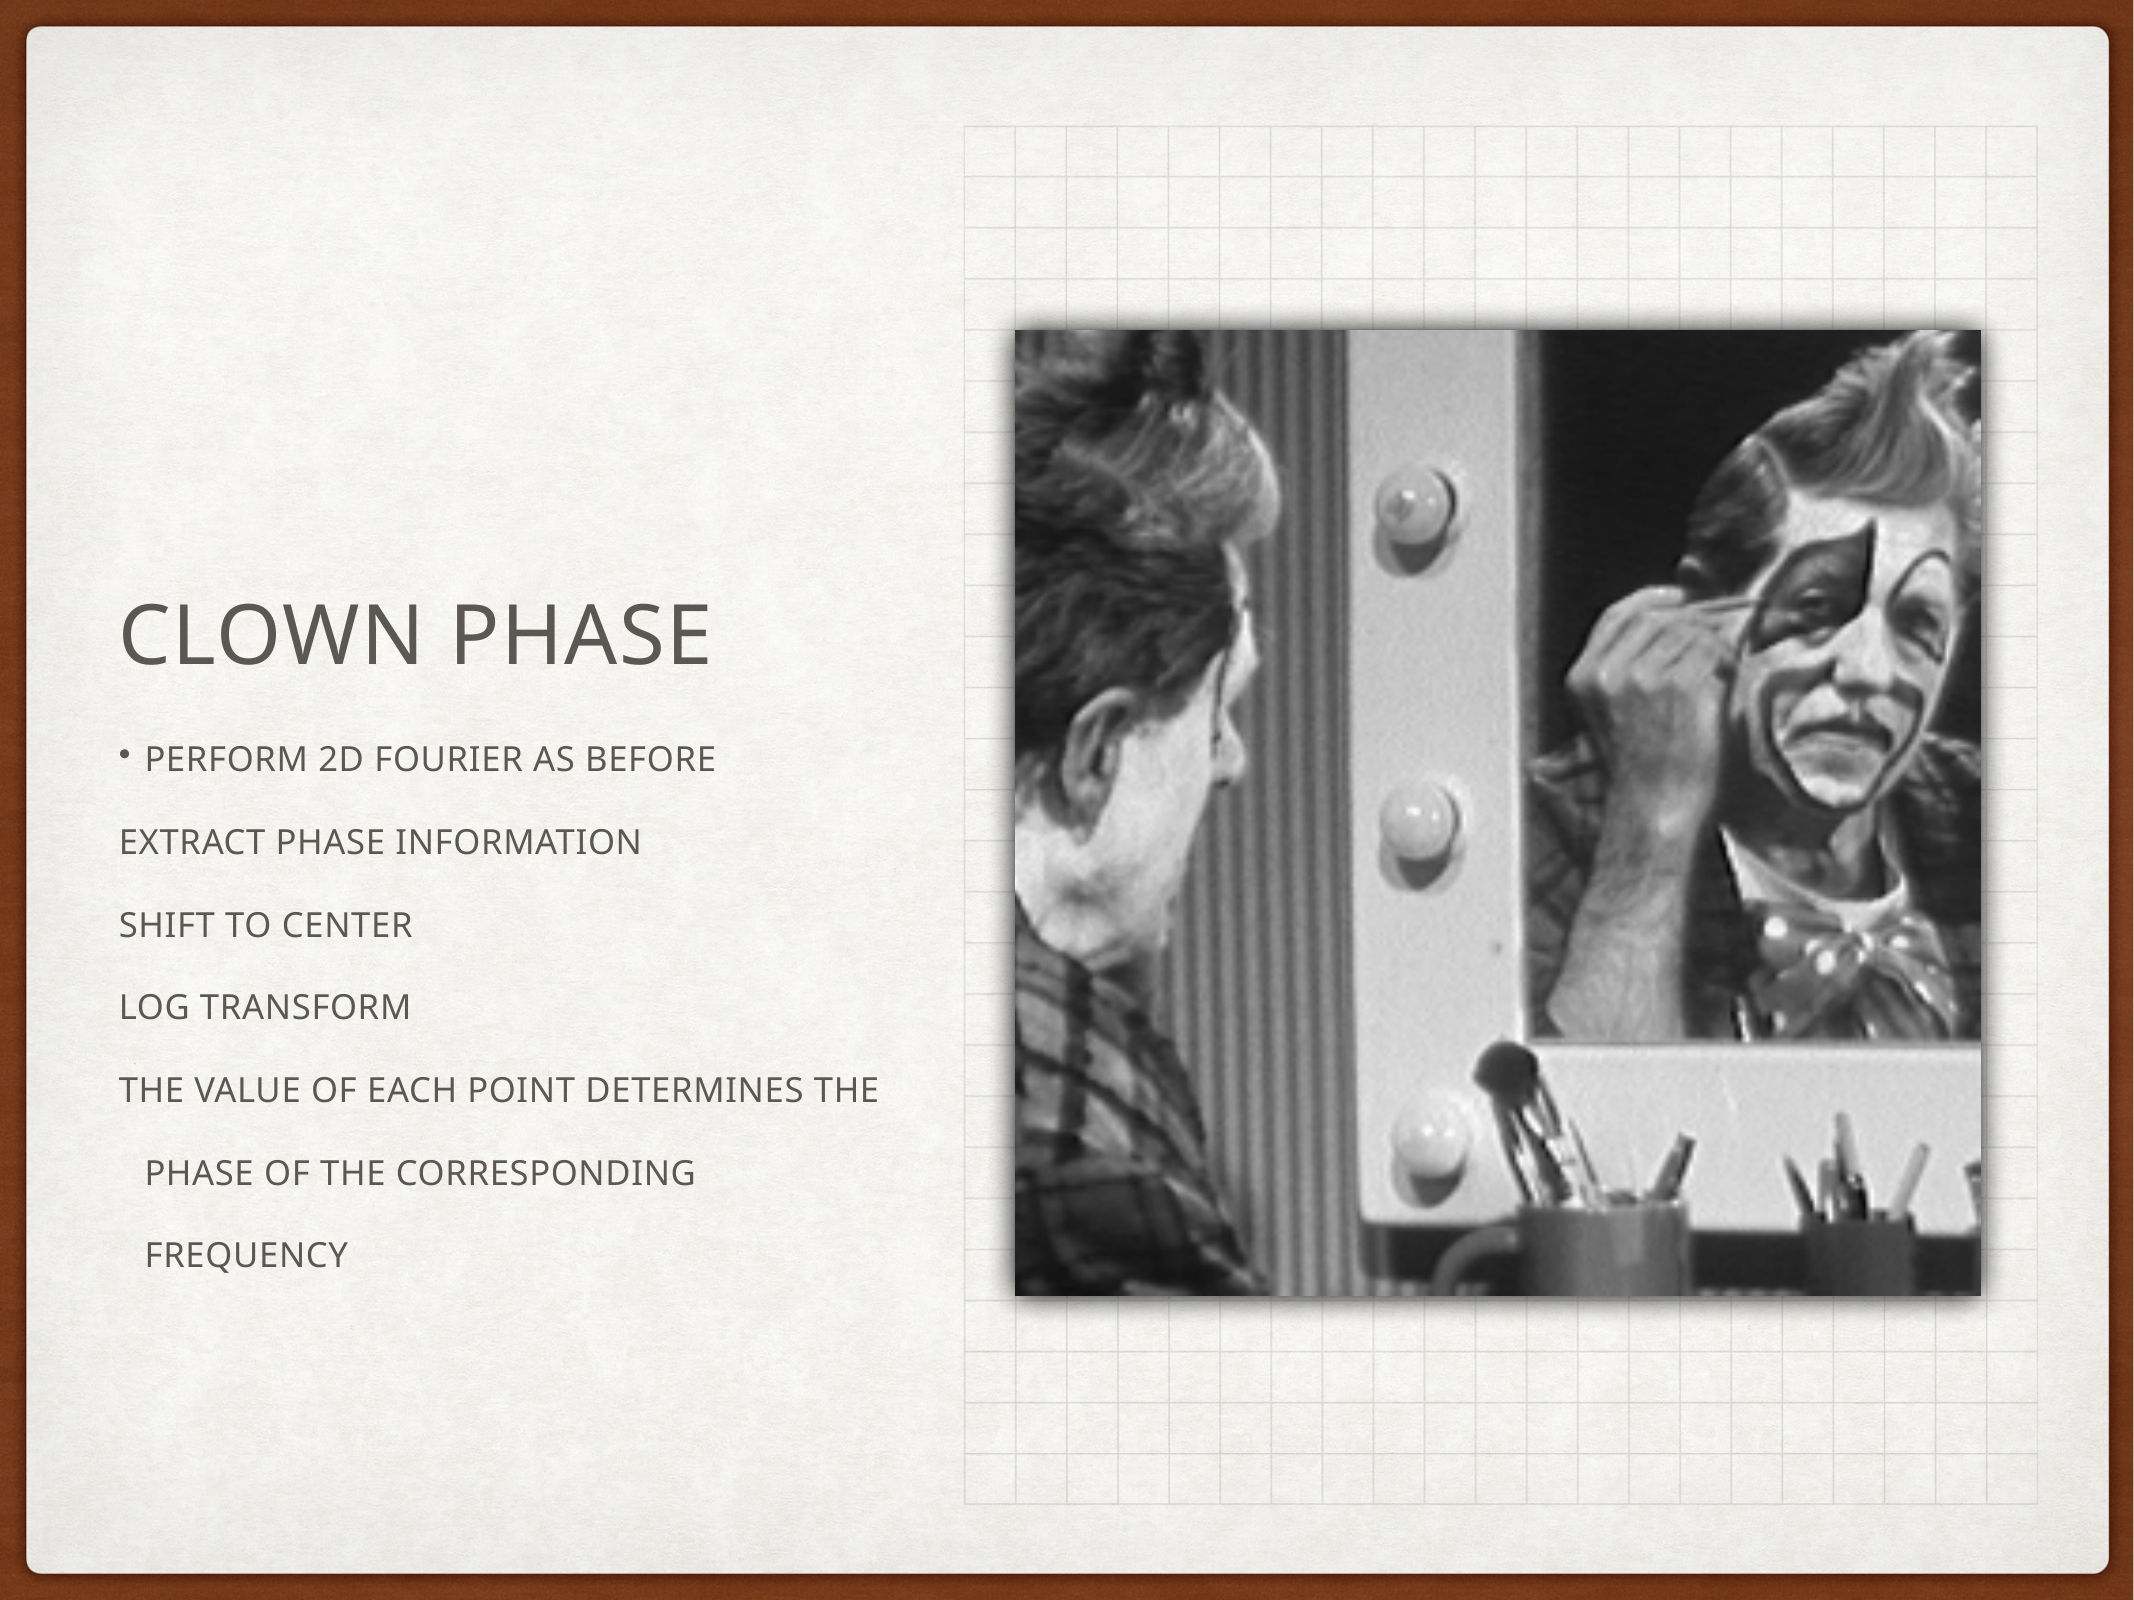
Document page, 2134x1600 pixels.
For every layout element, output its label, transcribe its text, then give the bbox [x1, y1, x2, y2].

picture [0, 0, 2134, 1600]
title perform 2d Fourier as before extract Phase information shift to center log transform the value of each point determines the phase of the corresponding frequency [109, 691, 913, 1276]
list Clown Phase [109, 466, 913, 691]
